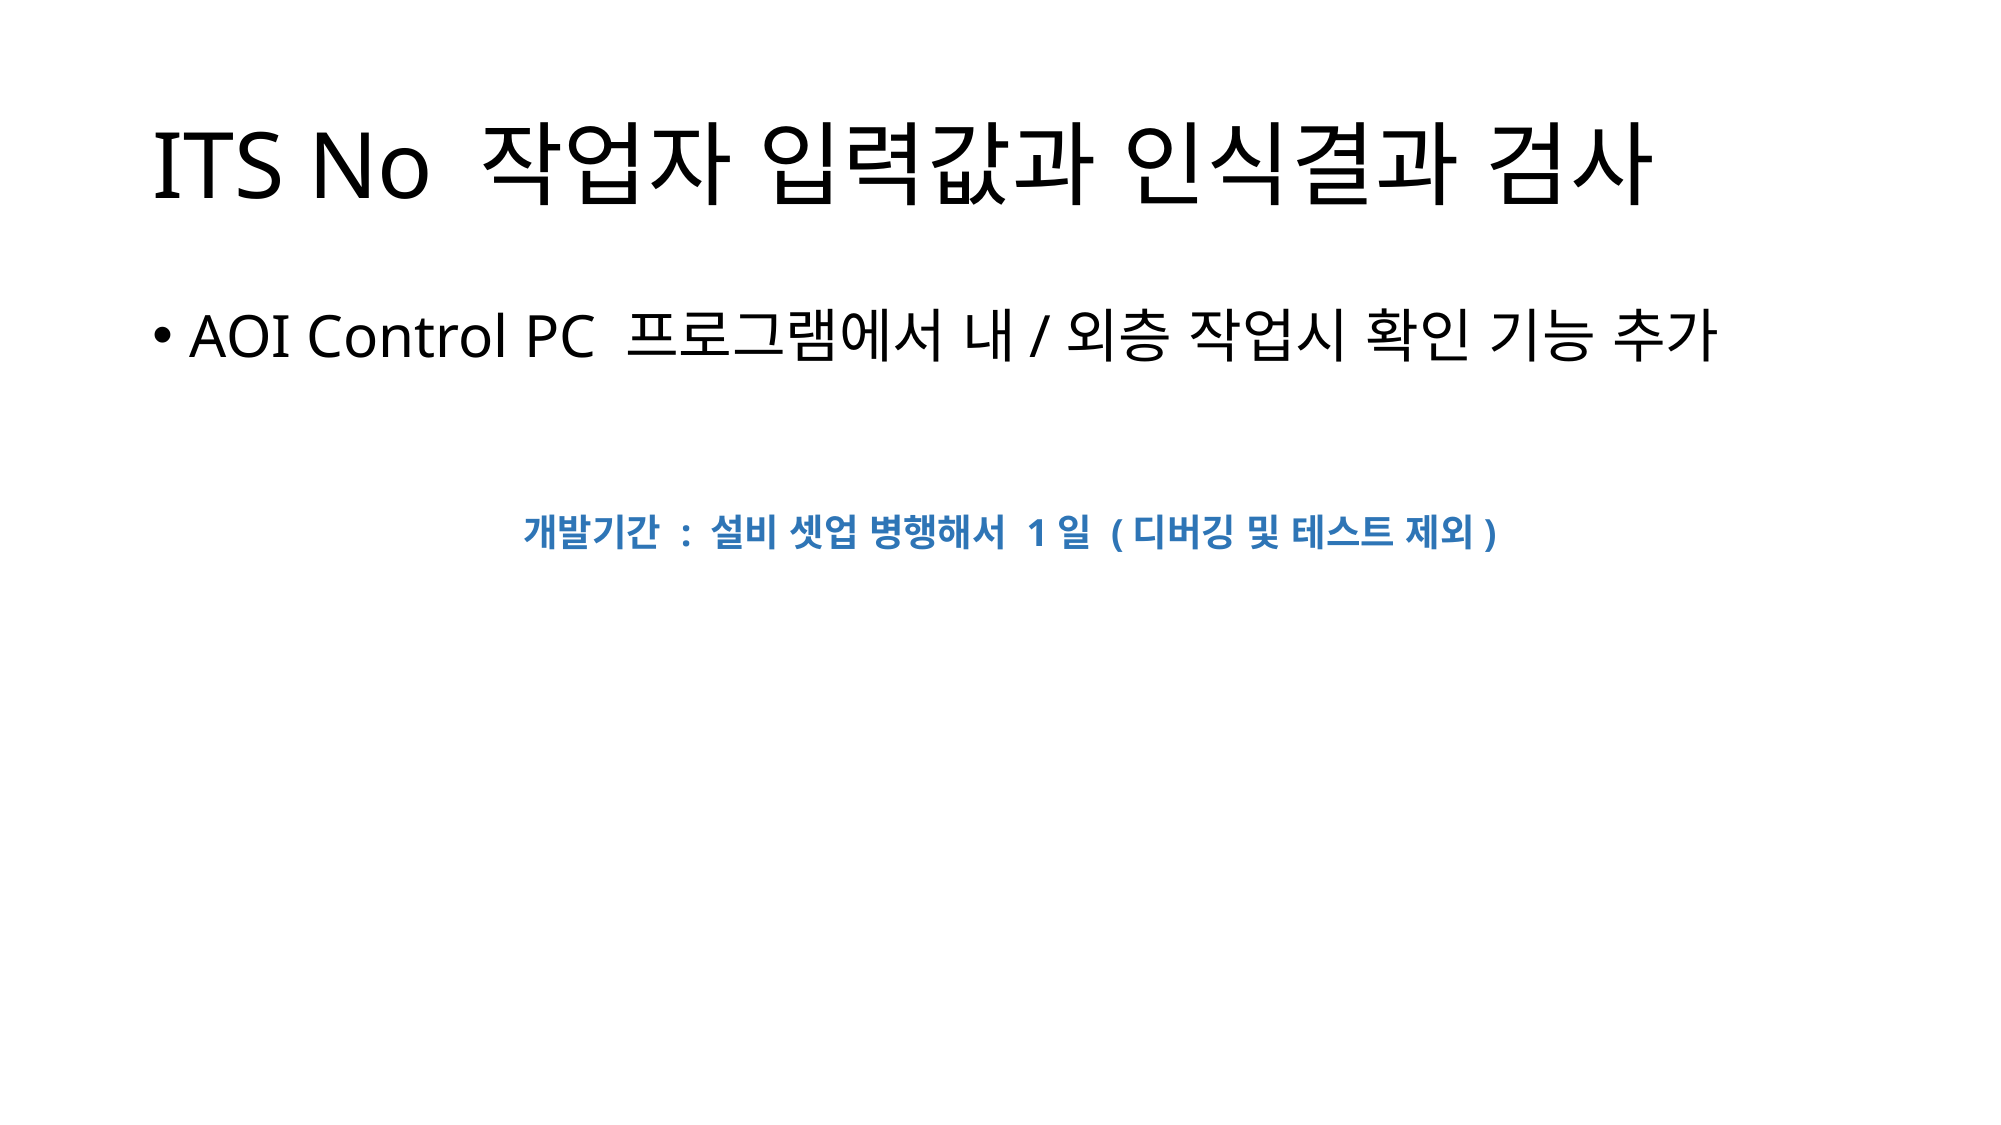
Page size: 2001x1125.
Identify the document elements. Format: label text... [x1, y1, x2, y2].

list AOI Control PC 프로그램에서 내/외층 작업시 확인 기능 추가 [137, 299, 1863, 1014]
text_box 개발기간 : 설비 셋업 병행해서 1일 (디버깅 및 테스트 제외) [508, 501, 1552, 562]
title ITS No 작업자 입력값과 인식결과 검사 [137, 59, 1863, 278]
